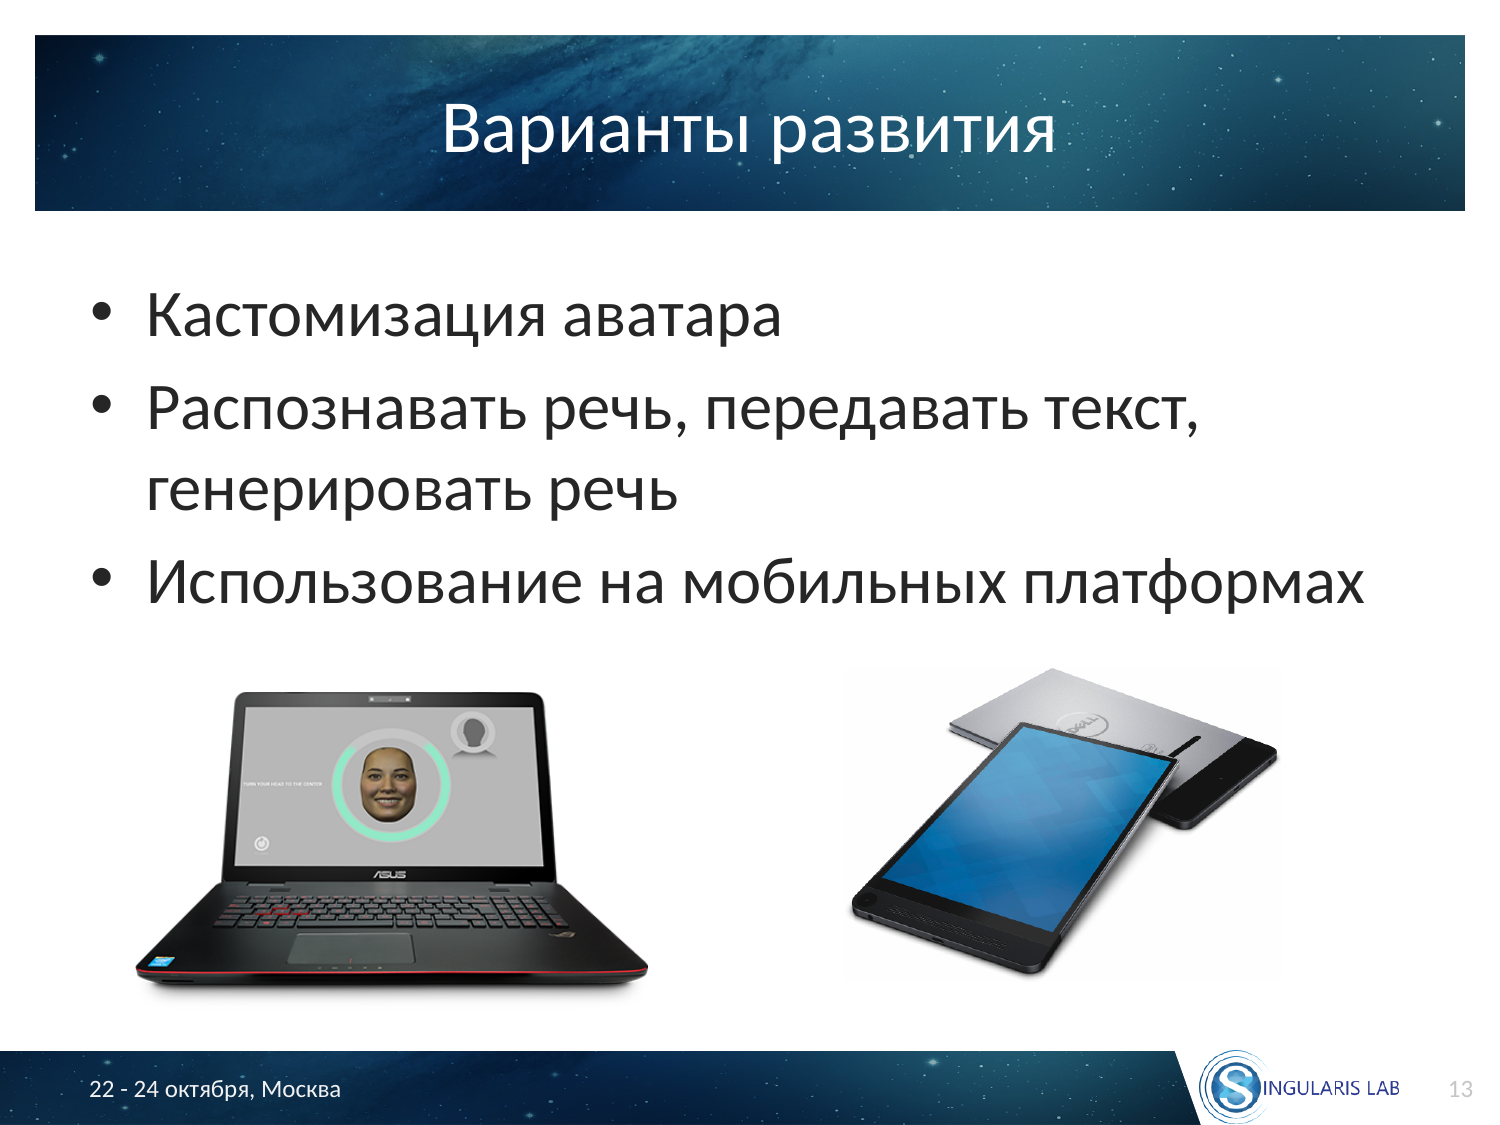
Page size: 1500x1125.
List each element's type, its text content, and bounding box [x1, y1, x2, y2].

picture [135, 692, 648, 1010]
picture [0, 1050, 1399, 1125]
title Варианты развития [35, 35, 1465, 211]
slide_number 22 - 24 октября, Москва [74, 1058, 433, 1117]
list Кастомизация аватара Распознавать речь, передавать текст, генерировать речь Использование на мобильных платформах [75, 262, 1425, 973]
slide_number 13 [1421, 1057, 1500, 1117]
footer [457, 1057, 1161, 1115]
picture [844, 668, 1282, 982]
